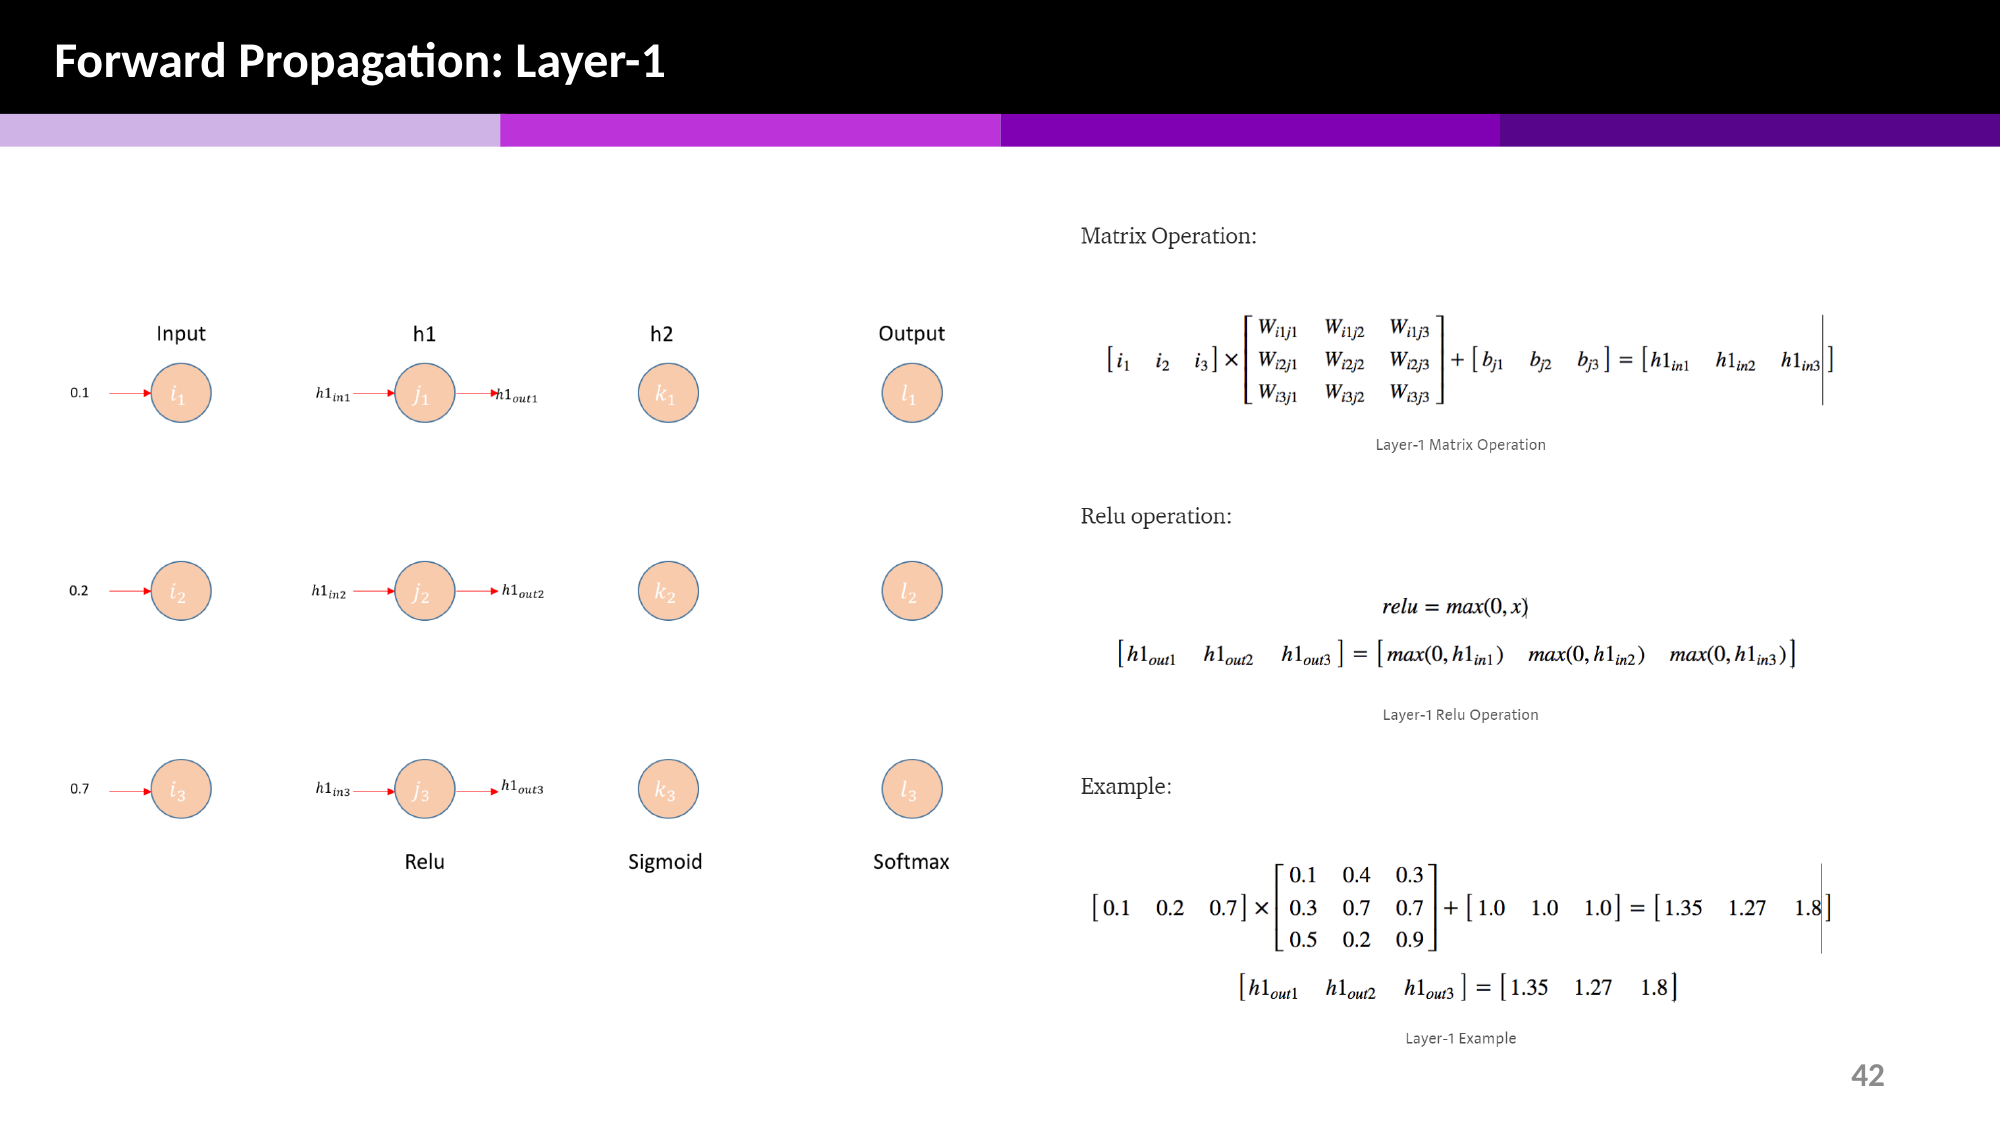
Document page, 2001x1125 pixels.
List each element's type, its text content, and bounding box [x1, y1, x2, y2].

picture [39, 284, 1027, 895]
picture [1062, 197, 1866, 1057]
list Forward Propagation: Layer-1 [39, 1, 1964, 114]
